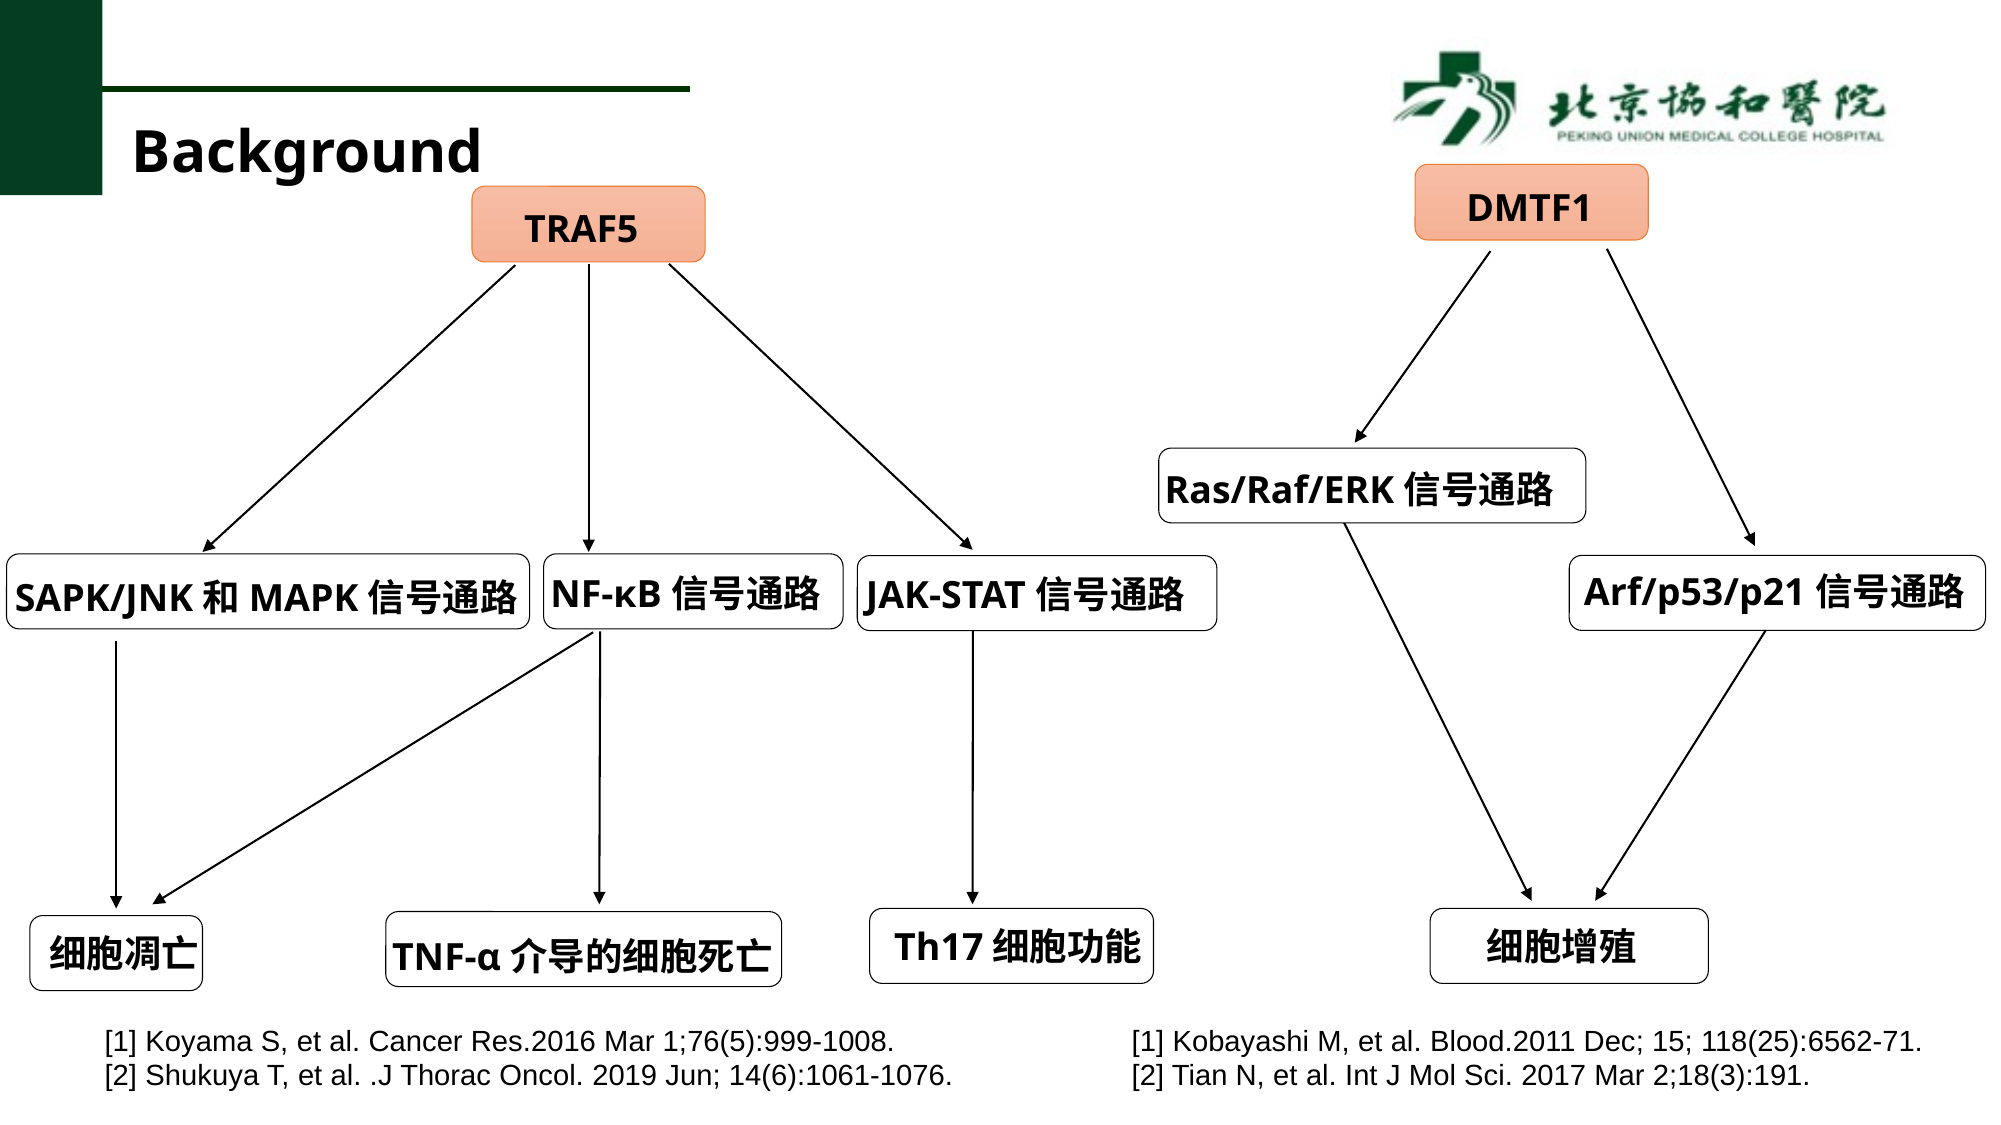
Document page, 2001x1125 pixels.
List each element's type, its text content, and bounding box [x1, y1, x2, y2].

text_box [202, 265, 516, 553]
text_box [543, 553, 843, 562]
text_box [1568, 565, 1986, 631]
text_box 细胞凋亡 [17, 922, 669, 983]
text_box TRAF5 [509, 197, 1162, 257]
picture [1390, 37, 1899, 163]
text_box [1606, 248, 1755, 546]
text_box SAPK/JNK和MAPK信号通路 [0, 566, 652, 627]
text_box [30, 983, 202, 992]
text_box [1429, 907, 1709, 984]
text_box [858, 624, 1216, 632]
text_box JAK-STAT信号通路 [850, 563, 1336, 624]
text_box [668, 263, 973, 550]
text_box NF-κB信号通路 [535, 562, 857, 623]
text_box [471, 185, 706, 263]
text_box [385, 910, 783, 925]
text_box Ras/Raf/ERK信号通路 [1149, 458, 1596, 564]
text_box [1354, 251, 1491, 443]
text_box [869, 975, 1154, 984]
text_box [1336, 506, 1532, 901]
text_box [152, 632, 594, 905]
text_box [1] Kobayashi M, et al. Blood.2011 Dec; 15; 118(25):6562-71. [2] Tian N, et al. Int J Mol Sci. 2017 Mar 2;18(3):191. [1116, 1014, 1948, 1100]
text_box DMTF1 [1451, 176, 2000, 236]
text_box [1596, 554, 1984, 560]
text_box TNF-α介导的细胞死亡 [367, 925, 1020, 986]
text_box [1] Koyama S, et al. Cancer Res.2016 Mar 1;76(5):999-1008. [2] Shukuya T, et al. .J Thorac Oncol. 2019 Jun; 14(6):1061-1076. [89, 1014, 970, 1100]
text_box [1414, 163, 1649, 241]
text_box 细胞增殖 [1472, 915, 2000, 975]
title Background [116, 96, 1367, 210]
text_box [1158, 447, 1587, 458]
text_box [548, 623, 842, 630]
text_box Th17细胞功能 [869, 915, 1430, 975]
text_box [870, 907, 1153, 915]
text_box [30, 915, 202, 922]
text_box Arf/p53/p21信号通路 [1569, 560, 2000, 621]
text_box [857, 554, 1149, 563]
text_box [6, 553, 531, 566]
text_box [1595, 630, 1766, 901]
